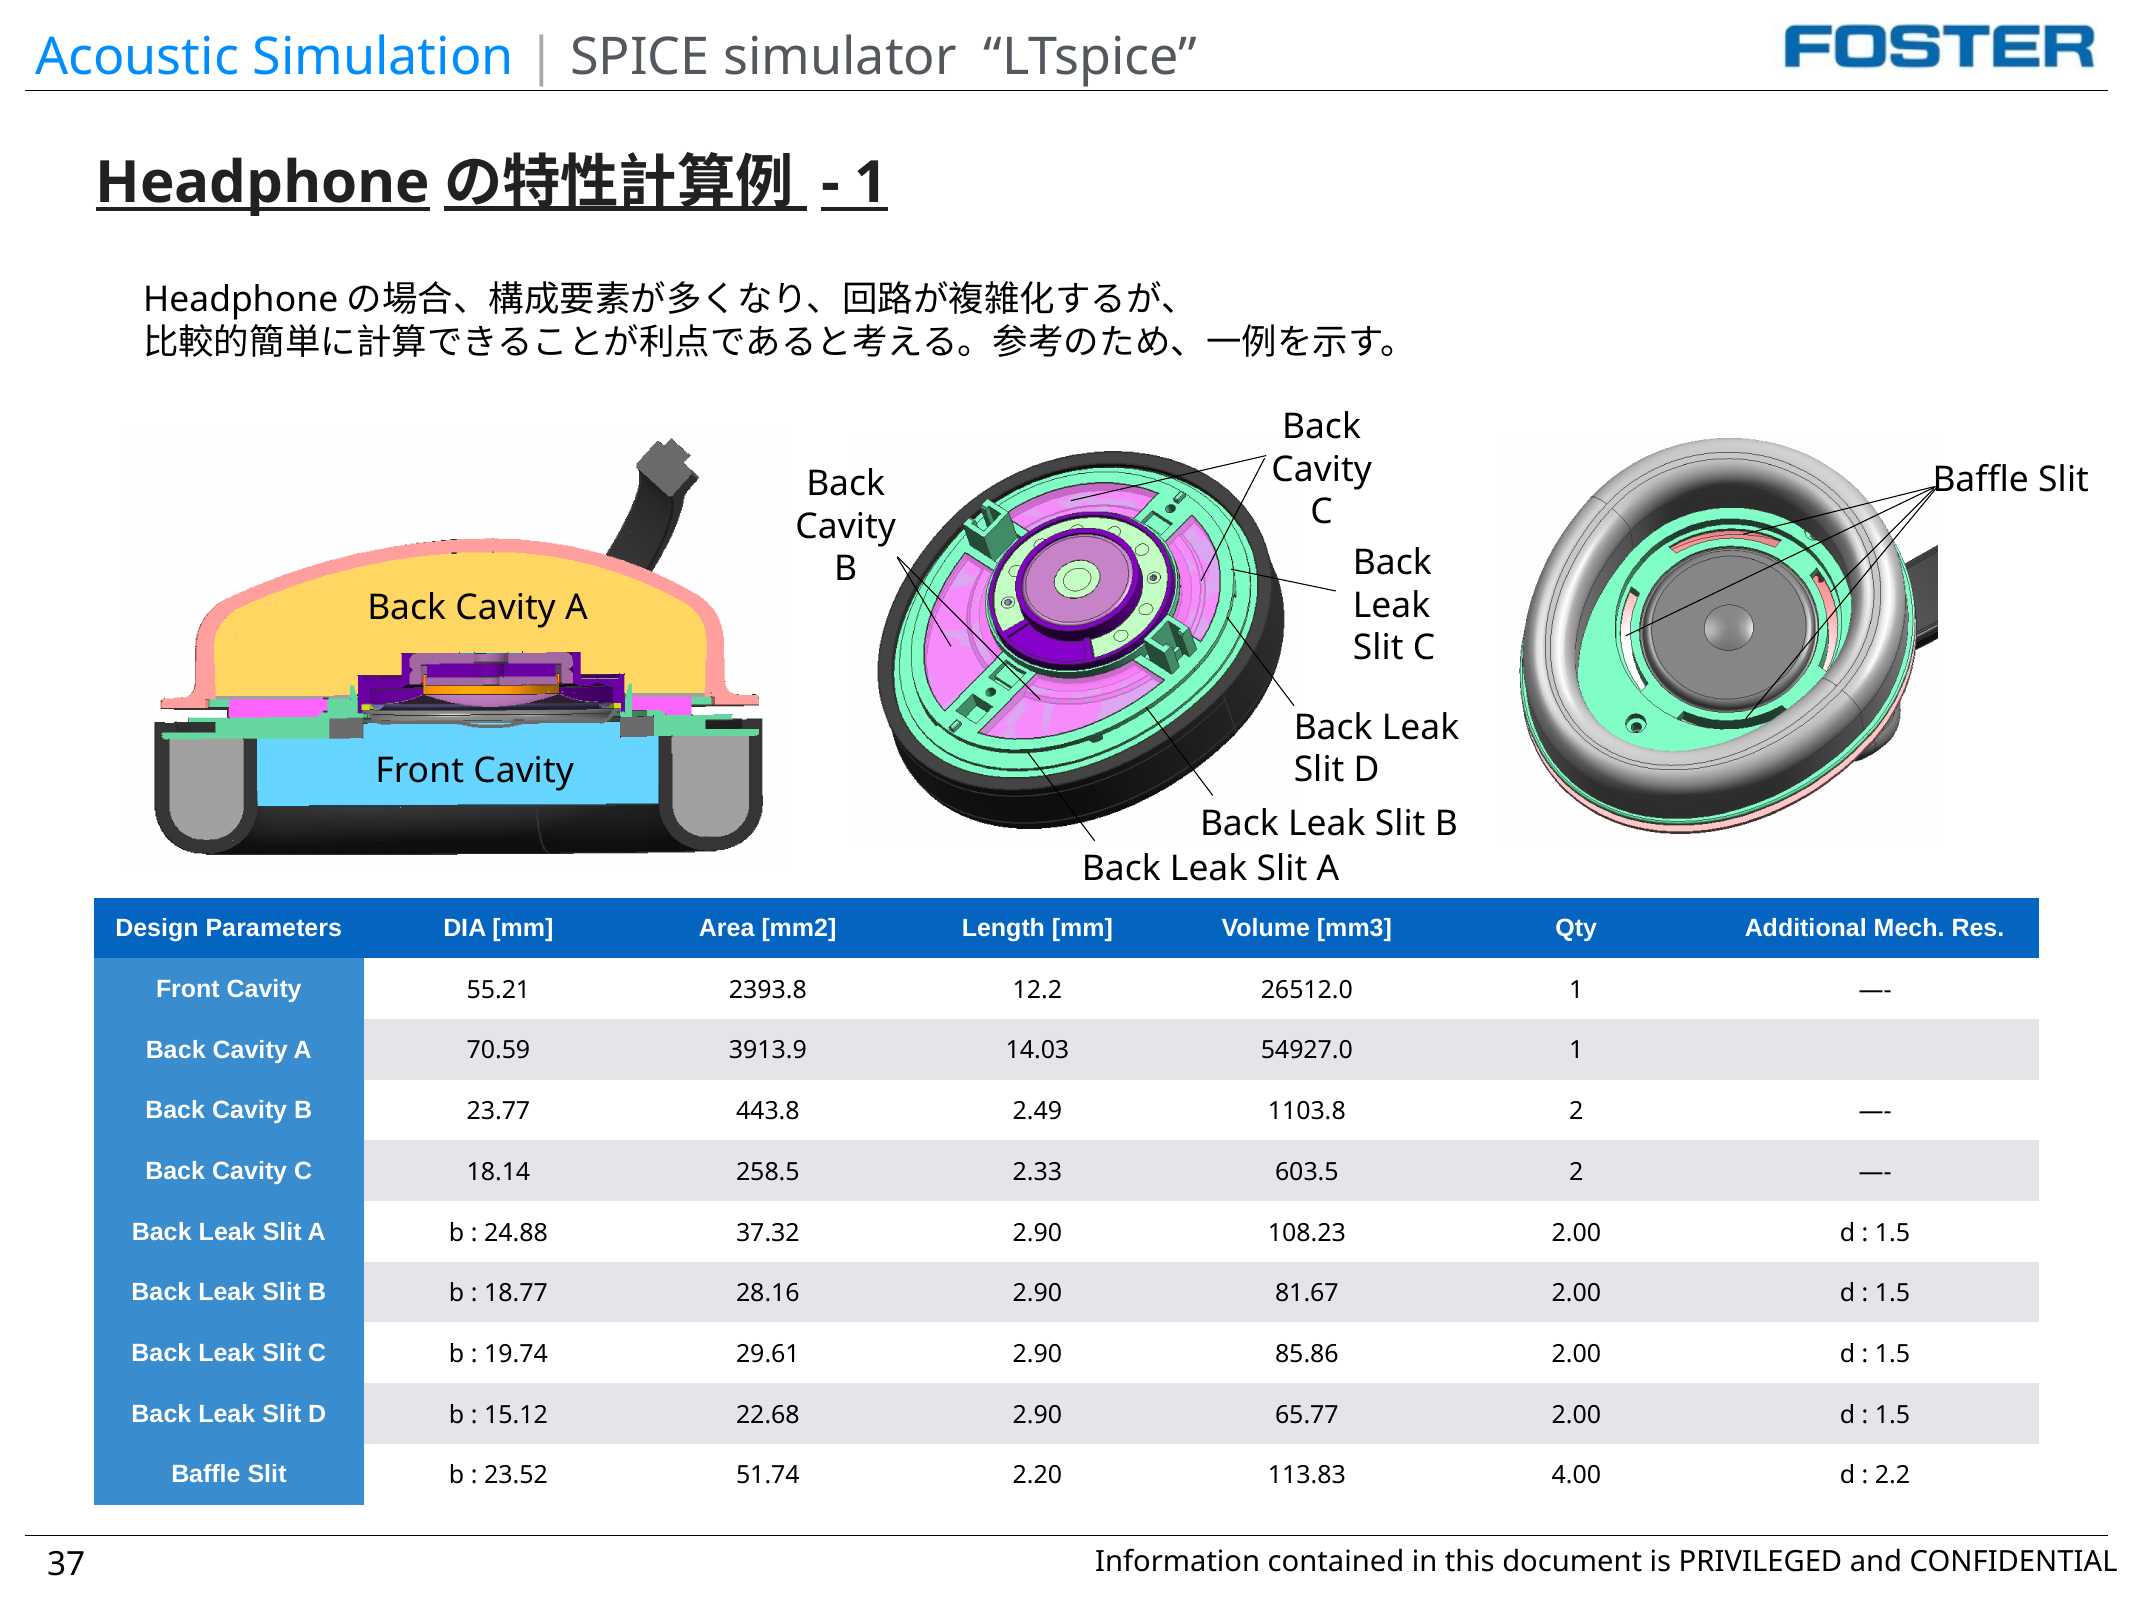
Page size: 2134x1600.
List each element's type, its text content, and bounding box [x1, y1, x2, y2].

table_cell 65.77 [1172, 1383, 1442, 1444]
table_header Length [mm] [903, 898, 1172, 958]
table_header Additional Mech. Res. [1711, 898, 2039, 958]
table_cell [1711, 1019, 2039, 1080]
text_box Headphoneの場合、構成要素が多くなり、回路が複雑化するが、 比較的簡単に計算できることが利点であると考える。参考のため、一例を示す。 [130, 263, 2109, 374]
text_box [123, 390, 2107, 898]
table_cell b : 19.74 [364, 1322, 633, 1383]
table_header Volume [mm3] [1172, 898, 1442, 958]
table_cell Back Cavity C [94, 1140, 364, 1201]
table_cell 29.61 [633, 1322, 903, 1383]
table_header Qty [1442, 898, 1711, 958]
table_cell 18.14 [364, 1140, 633, 1201]
table_cell 85.86 [1172, 1322, 1442, 1383]
table_cell 2.90 [903, 1322, 1172, 1383]
table_cell Back Leak Slit D [94, 1383, 364, 1444]
table_cell Back Leak Slit C [94, 1322, 364, 1383]
table_cell d : 1.5 [1711, 1262, 2039, 1322]
table_cell 26512.0 [1172, 958, 1442, 1019]
table_cell Back Leak Slit B [94, 1262, 364, 1322]
table_cell 4.00 [1442, 1444, 1711, 1505]
table_cell Back Cavity B [94, 1080, 364, 1140]
table_cell 113.83 [1172, 1444, 1442, 1505]
table_cell 2.20 [903, 1444, 1172, 1505]
text_box Acoustic Simulation | SPICE simulator “LTspice” [12, 13, 1746, 93]
table_cell Back Cavity A [94, 1019, 364, 1080]
table_cell b : 18.77 [364, 1262, 633, 1322]
table_cell 14.03 [903, 1019, 1172, 1080]
table_cell b : 15.12 [364, 1383, 633, 1444]
table_cell 2.33 [903, 1140, 1172, 1201]
table_cell 258.5 [633, 1140, 903, 1201]
table_cell 2.00 [1442, 1201, 1711, 1262]
table_cell 443.8 [633, 1080, 903, 1140]
table_header Area [mm2] [633, 898, 903, 958]
table_cell 1 [1442, 958, 1711, 1019]
table_cell Front Cavity [94, 958, 364, 1019]
table_cell 603.5 [1172, 1140, 1442, 1201]
table_cell 51.74 [633, 1444, 903, 1505]
table_cell 2.90 [903, 1262, 1172, 1322]
picture [1774, 23, 2102, 70]
table_cell 55.21 [364, 958, 633, 1019]
table_cell 37.32 [633, 1201, 903, 1262]
table_cell d : 2.2 [1711, 1444, 2039, 1505]
table_cell 108.23 [1172, 1201, 1442, 1262]
table_cell 54927.0 [1172, 1019, 1442, 1080]
table_cell 28.16 [633, 1262, 903, 1322]
table_cell 22.68 [633, 1383, 903, 1444]
table_cell 12.2 [903, 958, 1172, 1019]
table_cell 23.77 [364, 1080, 633, 1140]
table_cell d : 1.5 [1711, 1201, 2039, 1262]
table_cell 2.00 [1442, 1383, 1711, 1444]
table_cell d : 1.5 [1711, 1322, 2039, 1383]
table_header DIA [mm] [364, 898, 633, 958]
table_cell 1 [1442, 1019, 1711, 1080]
table_cell d : 1.5 [1711, 1383, 2039, 1444]
table_cell —- [1711, 958, 2039, 1019]
slide_number 37 [28, 1532, 104, 1588]
table_cell Baffle Slit [94, 1444, 364, 1505]
table_cell 2.00 [1442, 1322, 1711, 1383]
table_cell 2.90 [903, 1201, 1172, 1262]
table_cell b : 24.88 [364, 1201, 633, 1262]
table_cell 2 [1442, 1140, 1711, 1201]
table_cell 81.67 [1172, 1262, 1442, 1322]
table_cell 2.00 [1442, 1262, 1711, 1322]
table_cell b : 23.52 [364, 1444, 633, 1505]
table_cell Back Leak Slit A [94, 1201, 364, 1262]
text_box Headphoneの特性計算例 - 1 [87, 135, 897, 222]
table_cell —- [1711, 1080, 2039, 1140]
table_cell 1103.8 [1172, 1080, 1442, 1140]
table_cell —- [1711, 1140, 2039, 1201]
table_header Design Parameters [94, 898, 364, 958]
table_cell 2393.8 [633, 958, 903, 1019]
table_cell 2.90 [903, 1383, 1172, 1444]
table_cell 2 [1442, 1080, 1711, 1140]
table_cell 2.49 [903, 1080, 1172, 1140]
table_cell 3913.9 [633, 1019, 903, 1080]
table_cell 70.59 [364, 1019, 633, 1080]
